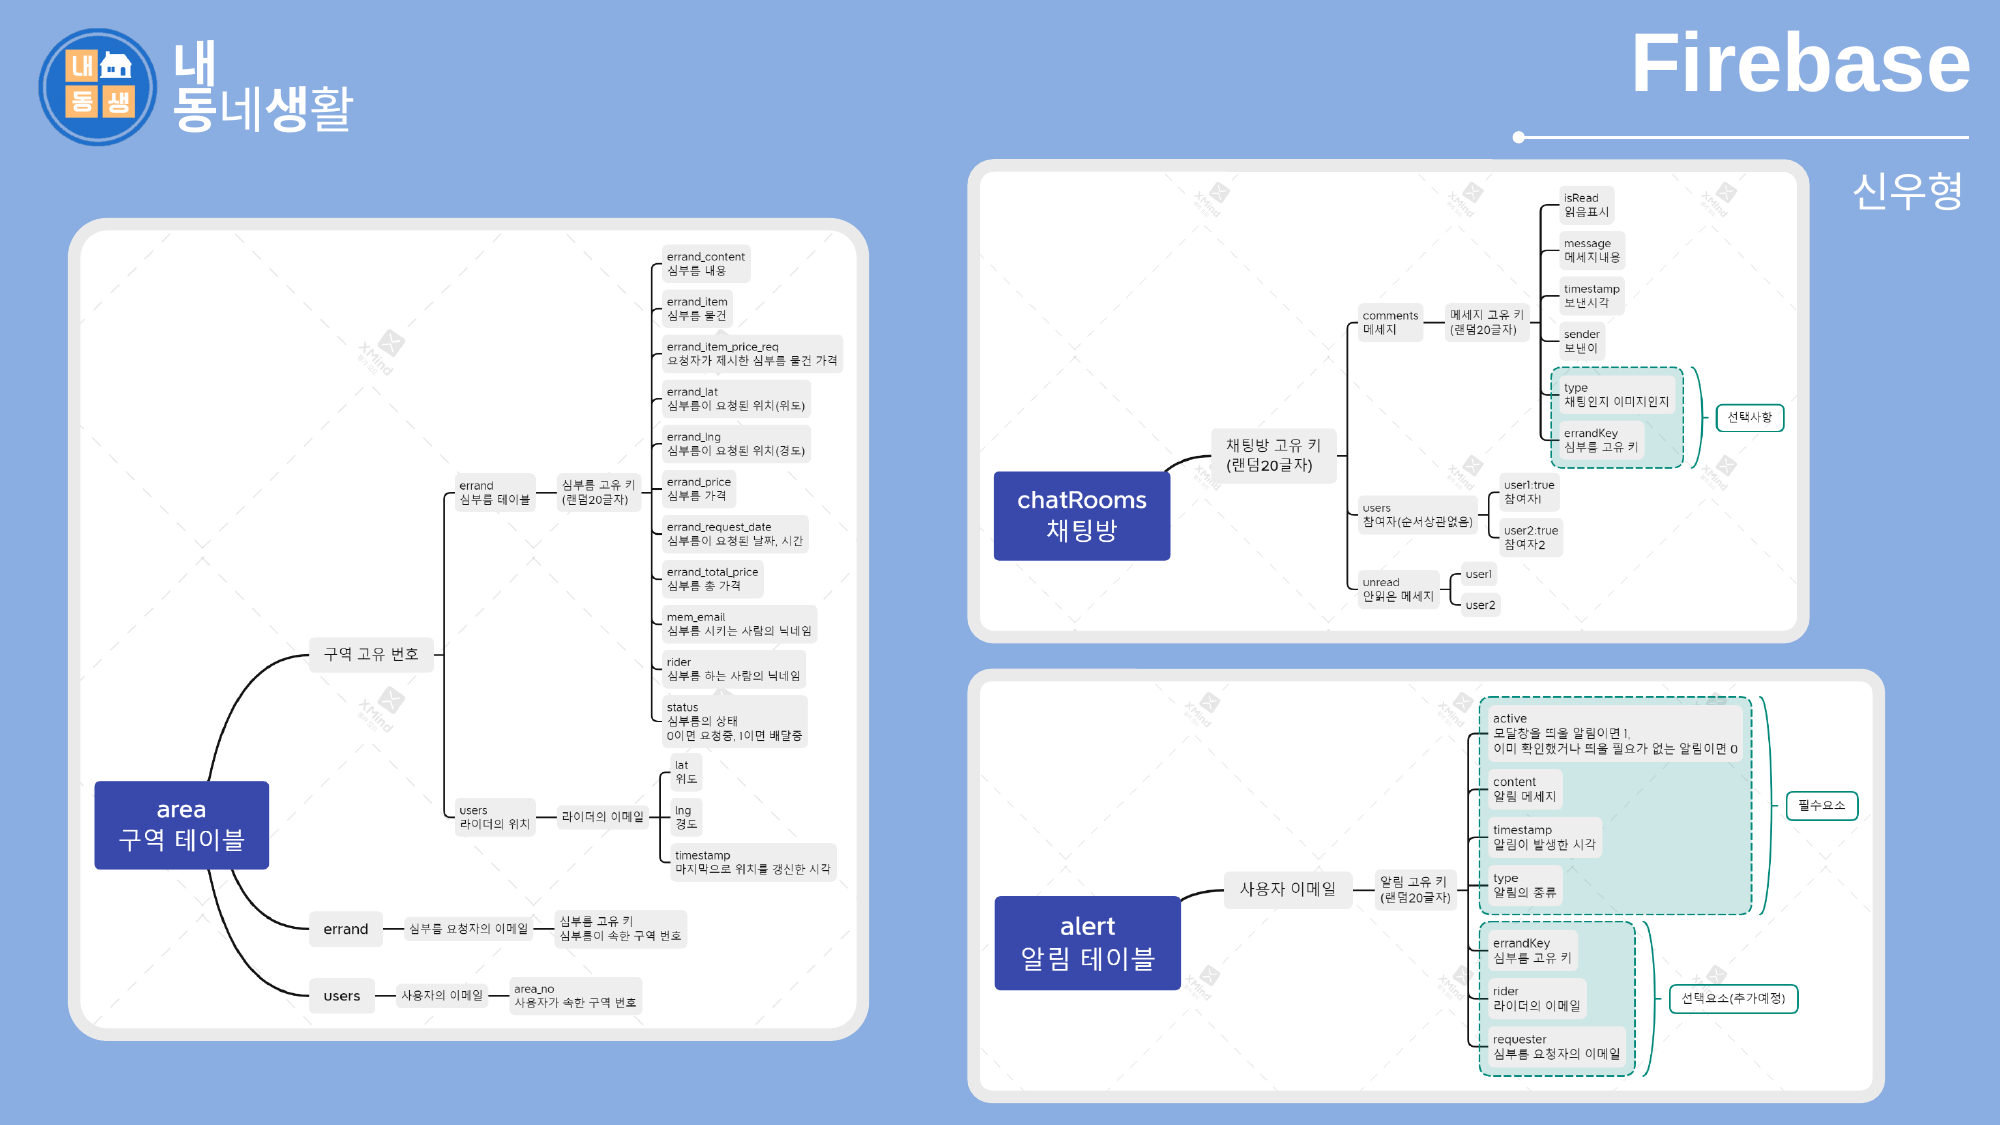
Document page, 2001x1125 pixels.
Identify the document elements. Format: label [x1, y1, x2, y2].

picture [74, 224, 863, 1035]
text_box [20, 10, 491, 164]
picture [973, 675, 1879, 1097]
text_box [1518, 0, 2000, 225]
picture [973, 165, 1804, 638]
